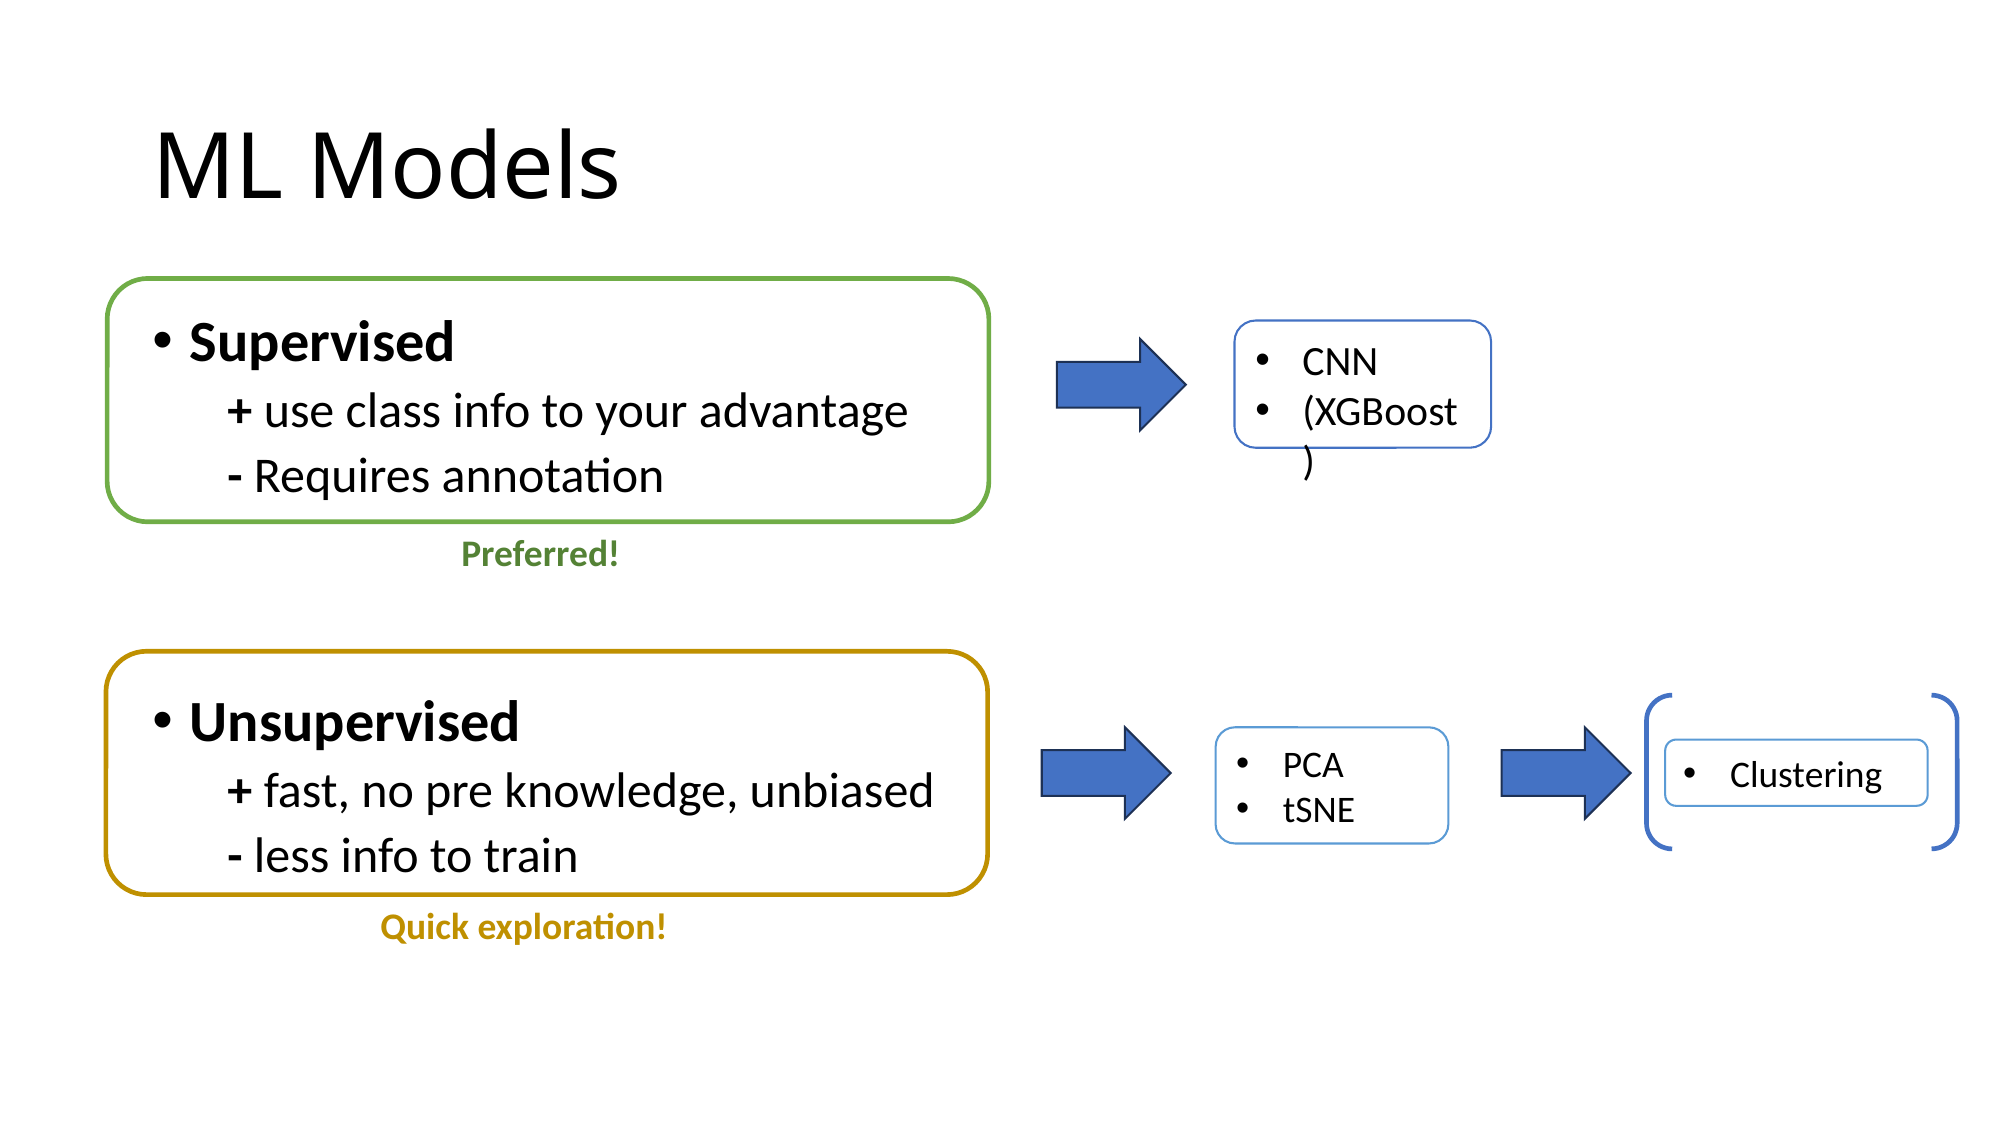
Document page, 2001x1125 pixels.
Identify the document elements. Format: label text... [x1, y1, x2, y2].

list Supervised + use class info to your advantage - Requires annotation Unsupervised + fast, no pre knowledge, unbiased - less info to train [137, 303, 1863, 973]
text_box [107, 278, 989, 583]
text_box [1500, 724, 1633, 822]
text_box PCA tSNE [1214, 726, 1450, 845]
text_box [105, 651, 988, 956]
text_box [1645, 694, 1958, 850]
text_box [1055, 336, 1188, 433]
text_box [1040, 724, 1173, 822]
title ML Models [137, 59, 1863, 278]
text_box CNN (XGBoost) [1233, 319, 1493, 449]
